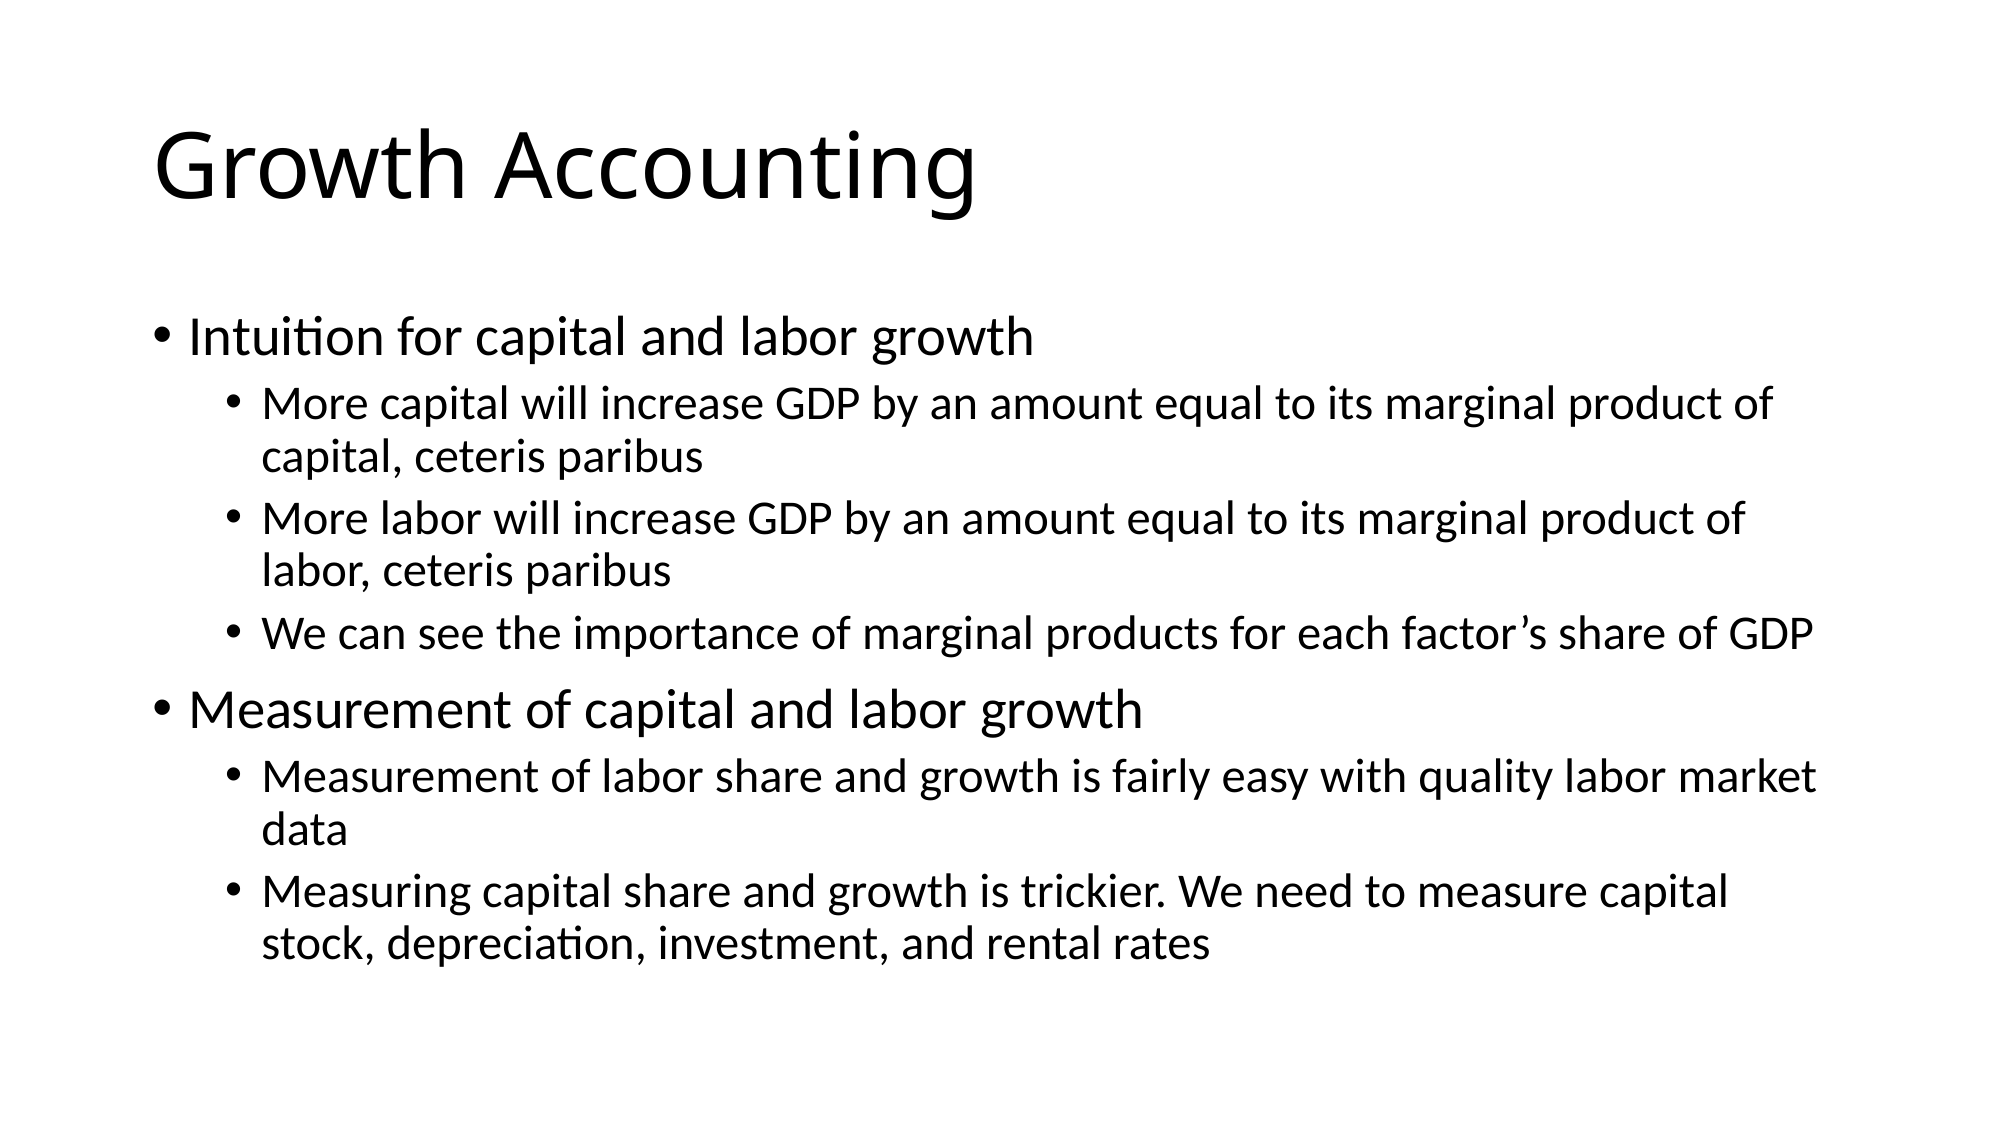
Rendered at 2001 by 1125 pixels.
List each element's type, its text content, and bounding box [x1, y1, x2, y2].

title Growth Accounting [137, 59, 1863, 278]
list Intuition for capital and labor growth More capital will increase GDP by an amount equal to its marginal product of capital, ceteris paribus More labor will increase GDP by an amount equal to its marginal product of labor, ceteris paribus We can see the importance of marginal products for each factor’s share of GDP Measurement of capital and labor growth Measurement of labor share and growth is fairly easy with quality labor market data Measuring capital share and growth is trickier. We need to measure capital stock, depreciation, investment, and rental rates [137, 299, 1863, 1014]
